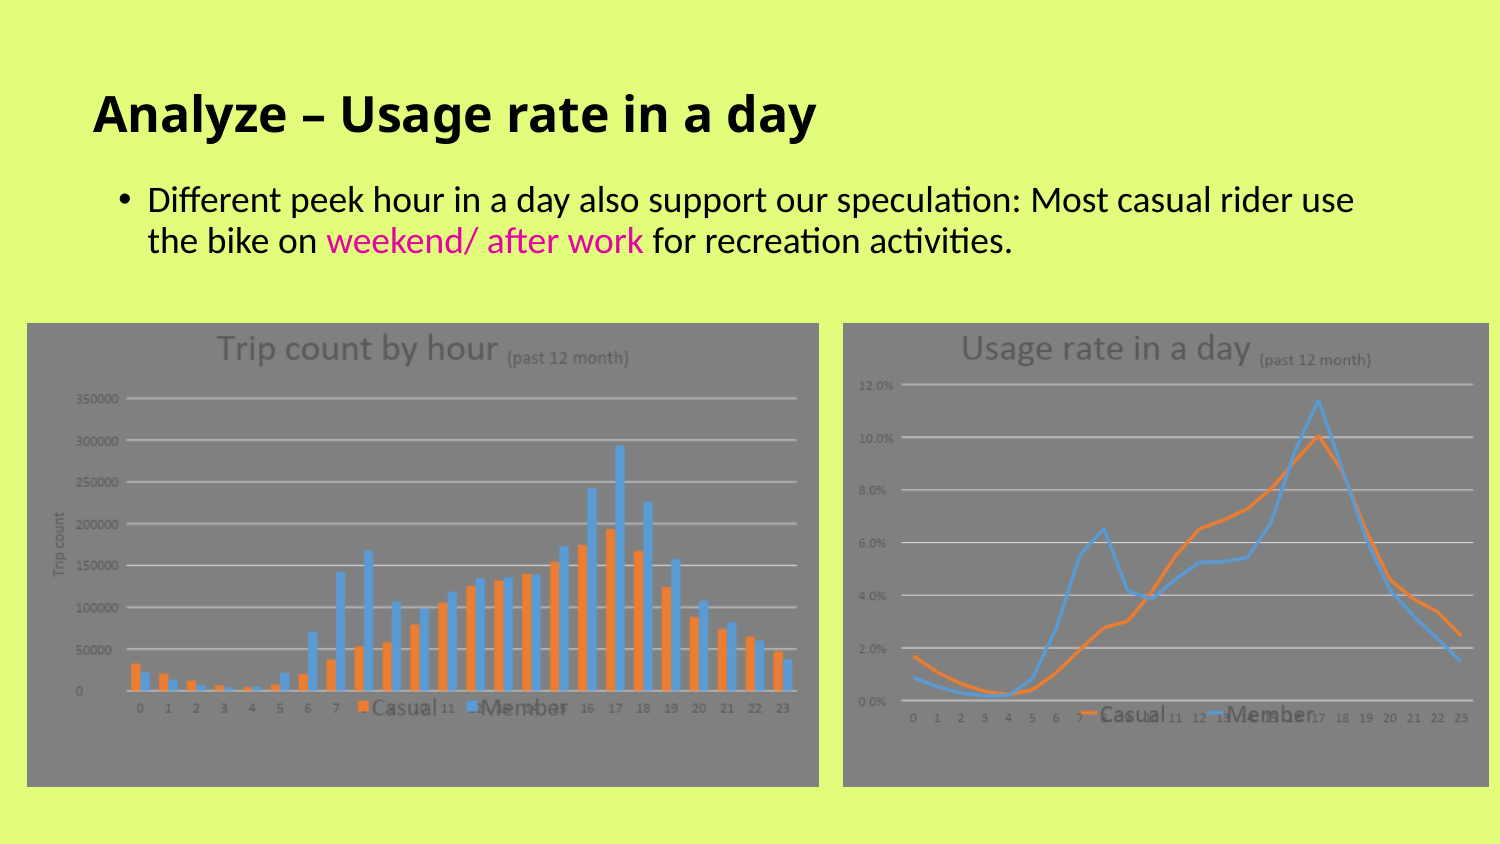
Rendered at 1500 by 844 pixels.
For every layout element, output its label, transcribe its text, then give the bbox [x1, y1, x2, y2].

picture [843, 322, 1490, 787]
title Analyze – Usage rate in a day [82, 34, 1376, 198]
list Different peek hour in a day also support our speculation: Most casual rider use the bike on weekend/ after work for recreation activities. [107, 174, 1401, 787]
picture [27, 322, 819, 787]
